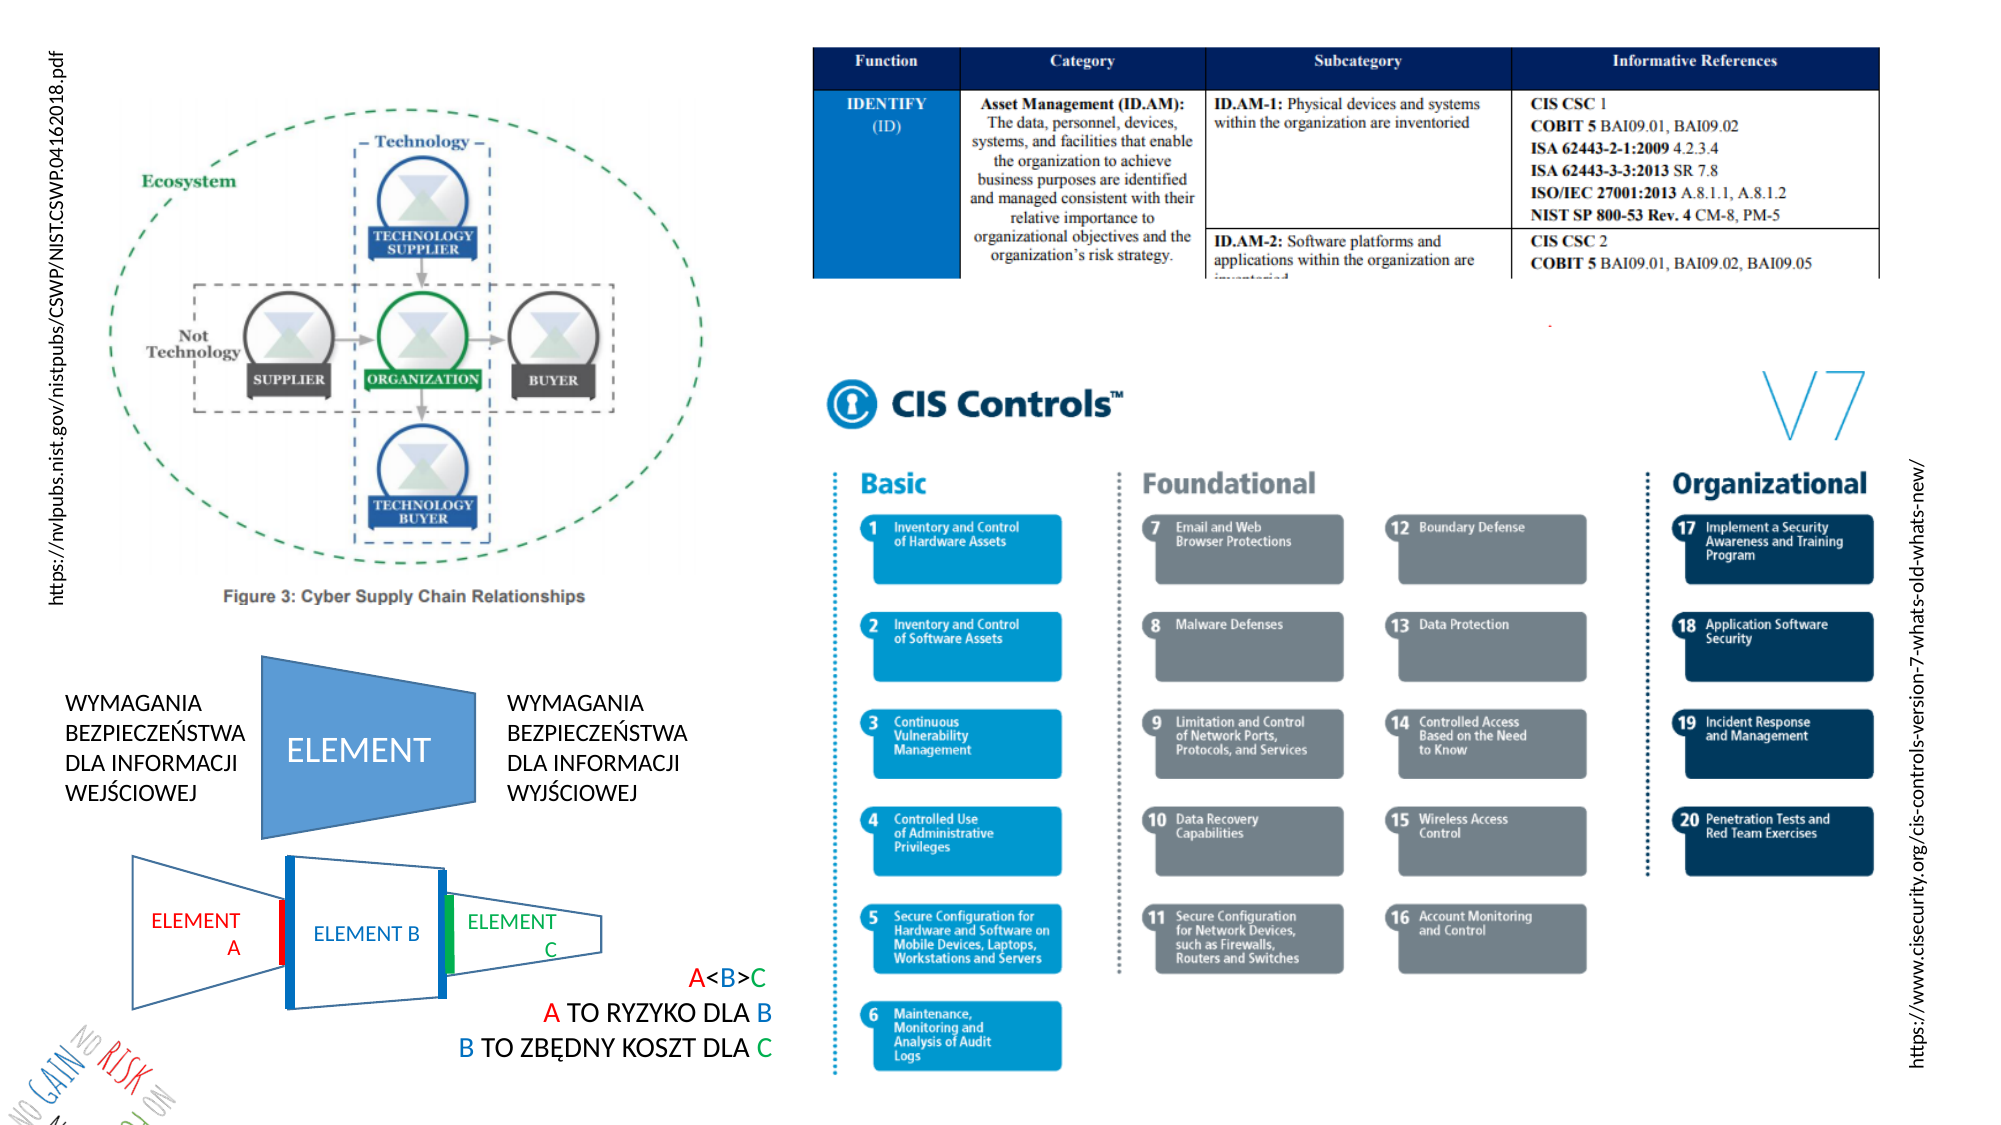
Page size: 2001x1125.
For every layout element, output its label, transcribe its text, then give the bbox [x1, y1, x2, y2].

text_box https://www.cisecurity.org/cis-controls-version-7-whats-old-whats-new/ [1896, 426, 1936, 1085]
picture [0, 984, 216, 1125]
text_box https://nvlpubs.nist.gov/nistpubs/CSWP/NIST.CSWP.04162018.pdf [34, 0, 75, 622]
text_box WYMAGANIA BEZPIECZEŃSTWA DLA INFORMACJI WEJŚCIOWEJ [50, 679, 261, 814]
picture [94, 98, 727, 605]
text_box WYMAGANIA BEZPIECZEŃSTWA DLA INFORMACJI WYJŚCIOWEJ [492, 679, 704, 814]
picture [808, 40, 1896, 327]
text_box ELEMENT [261, 655, 477, 840]
text_box ELEMENT C [447, 891, 603, 977]
text_box ELEMENT A [131, 854, 285, 1011]
picture [808, 347, 1896, 1106]
text_box A<B>C A TO RYZYKO DLA B B TO ZBĘDNY KOSZT DLA C [443, 951, 788, 1071]
text_box ELEMENT B [287, 854, 445, 1011]
